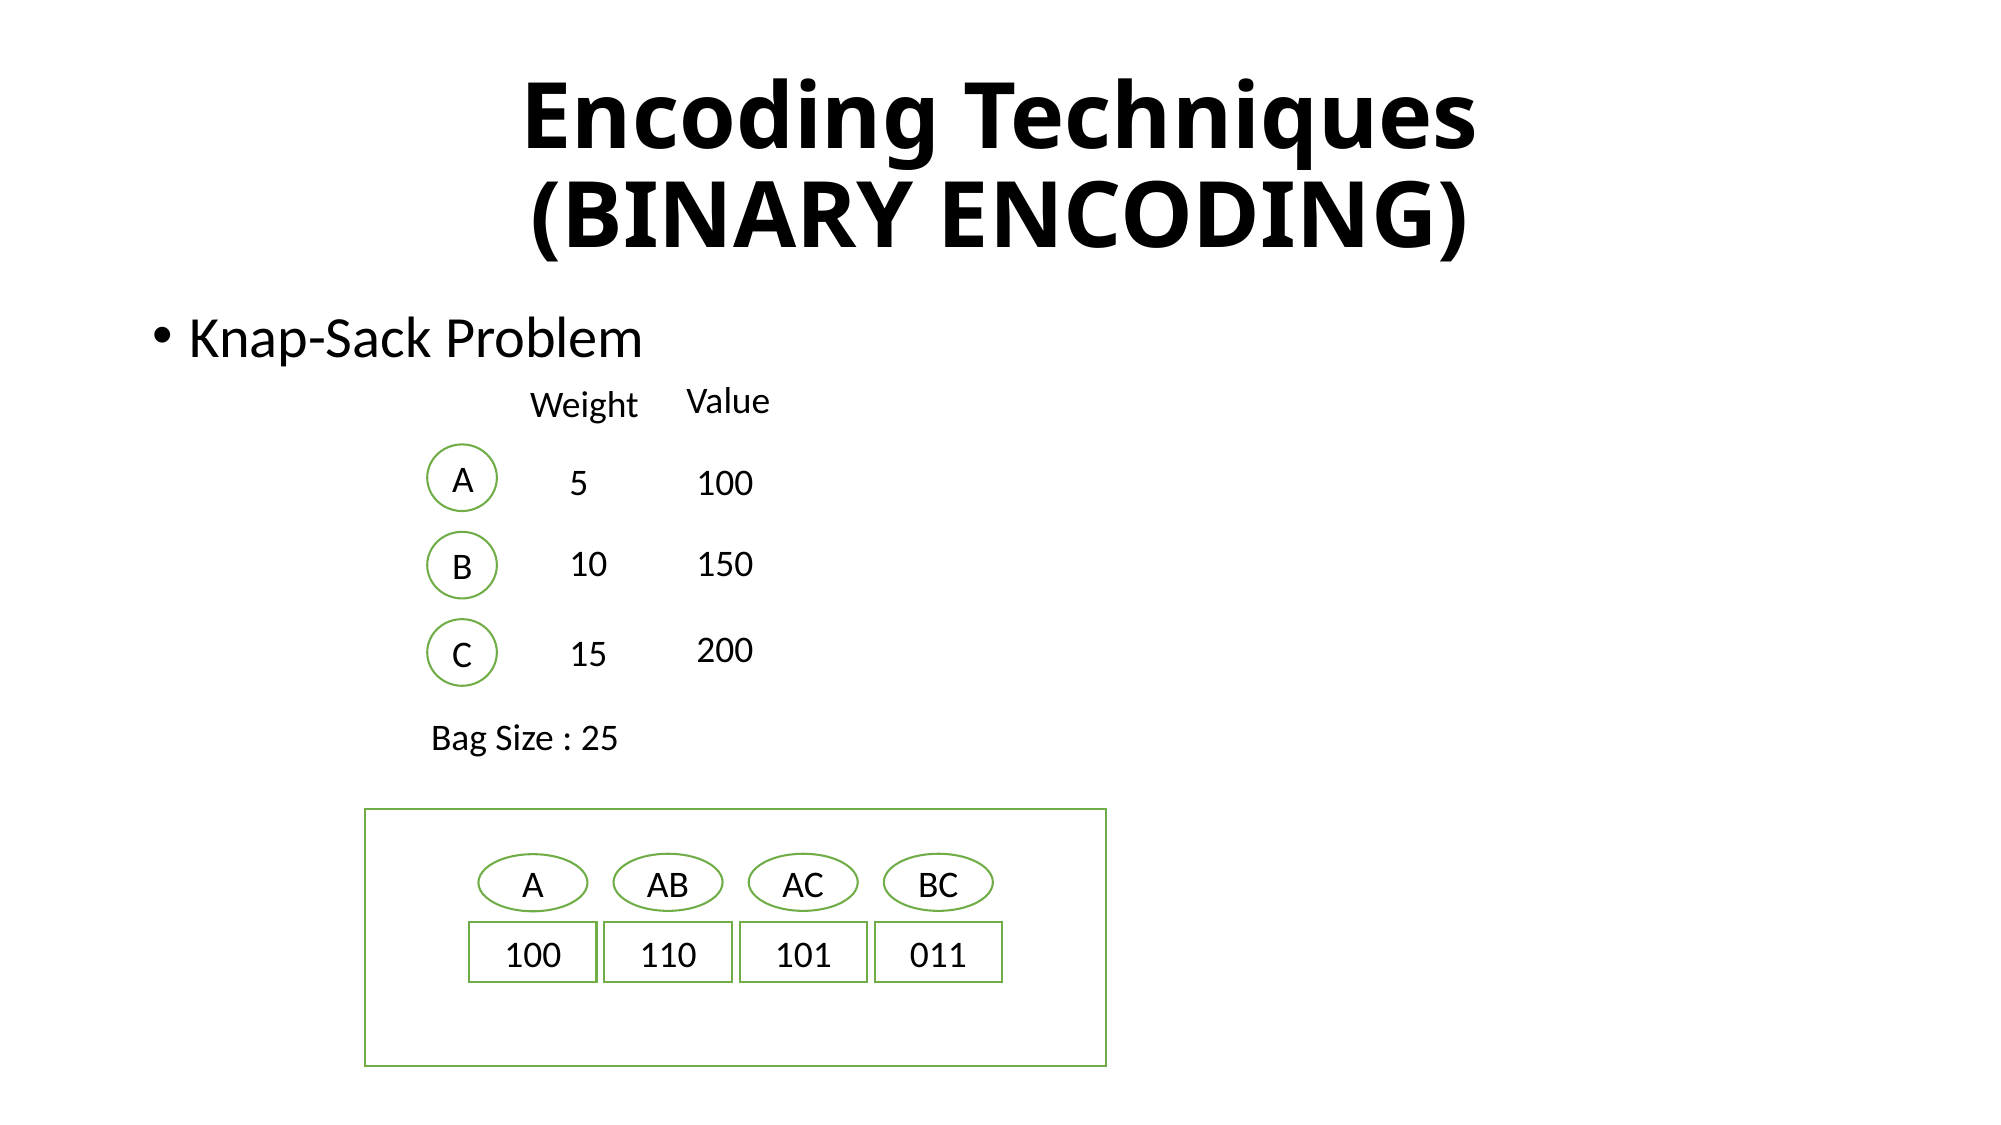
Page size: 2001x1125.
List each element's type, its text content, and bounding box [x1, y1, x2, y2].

list Knap-Sack Problem [137, 299, 1863, 1014]
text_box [416, 369, 810, 767]
title Encoding Techniques (BINARY ENCODING) [137, 59, 1863, 278]
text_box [364, 808, 1106, 1067]
